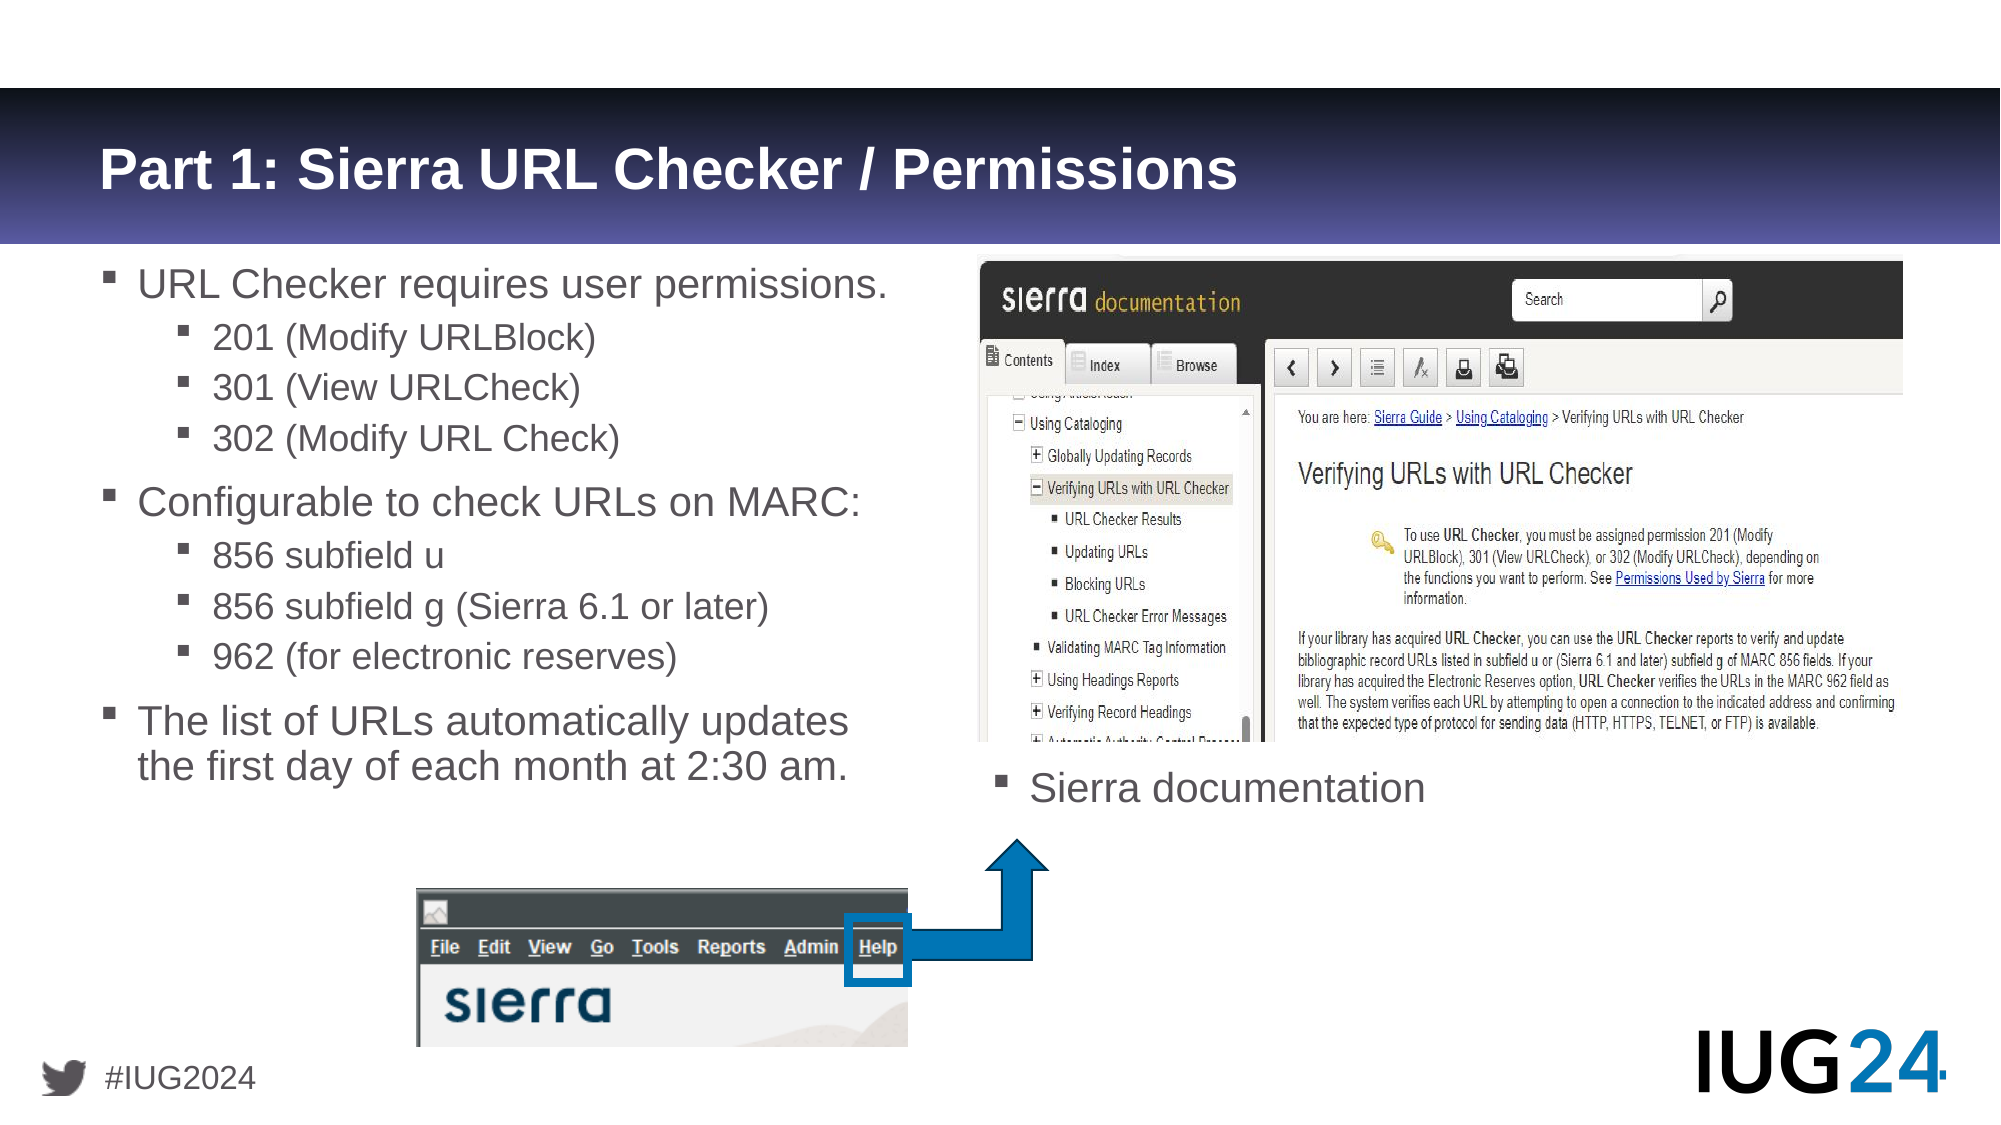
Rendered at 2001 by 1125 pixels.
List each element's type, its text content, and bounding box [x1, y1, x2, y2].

picture [1691, 1022, 1957, 1107]
text_box [908, 838, 1050, 961]
picture [416, 888, 908, 1047]
title Part 1: Sierra URL Checker / Permissions [84, 110, 1903, 232]
list URL Checker requires user permissions. 201 (Modify URLBlock) 301 (View URLCheck) 302 (Modify URL Check) Configurable to check URLs on MARC: 856 subfield u 856 subfield g (Sierra 6.1 or later) 962 (for electronic reserves) The list of URLs automatically updates the first day of each month at 2:30 am. [84, 254, 978, 969]
picture [977, 254, 1903, 742]
text_box Sierra documentation [977, 759, 1529, 922]
